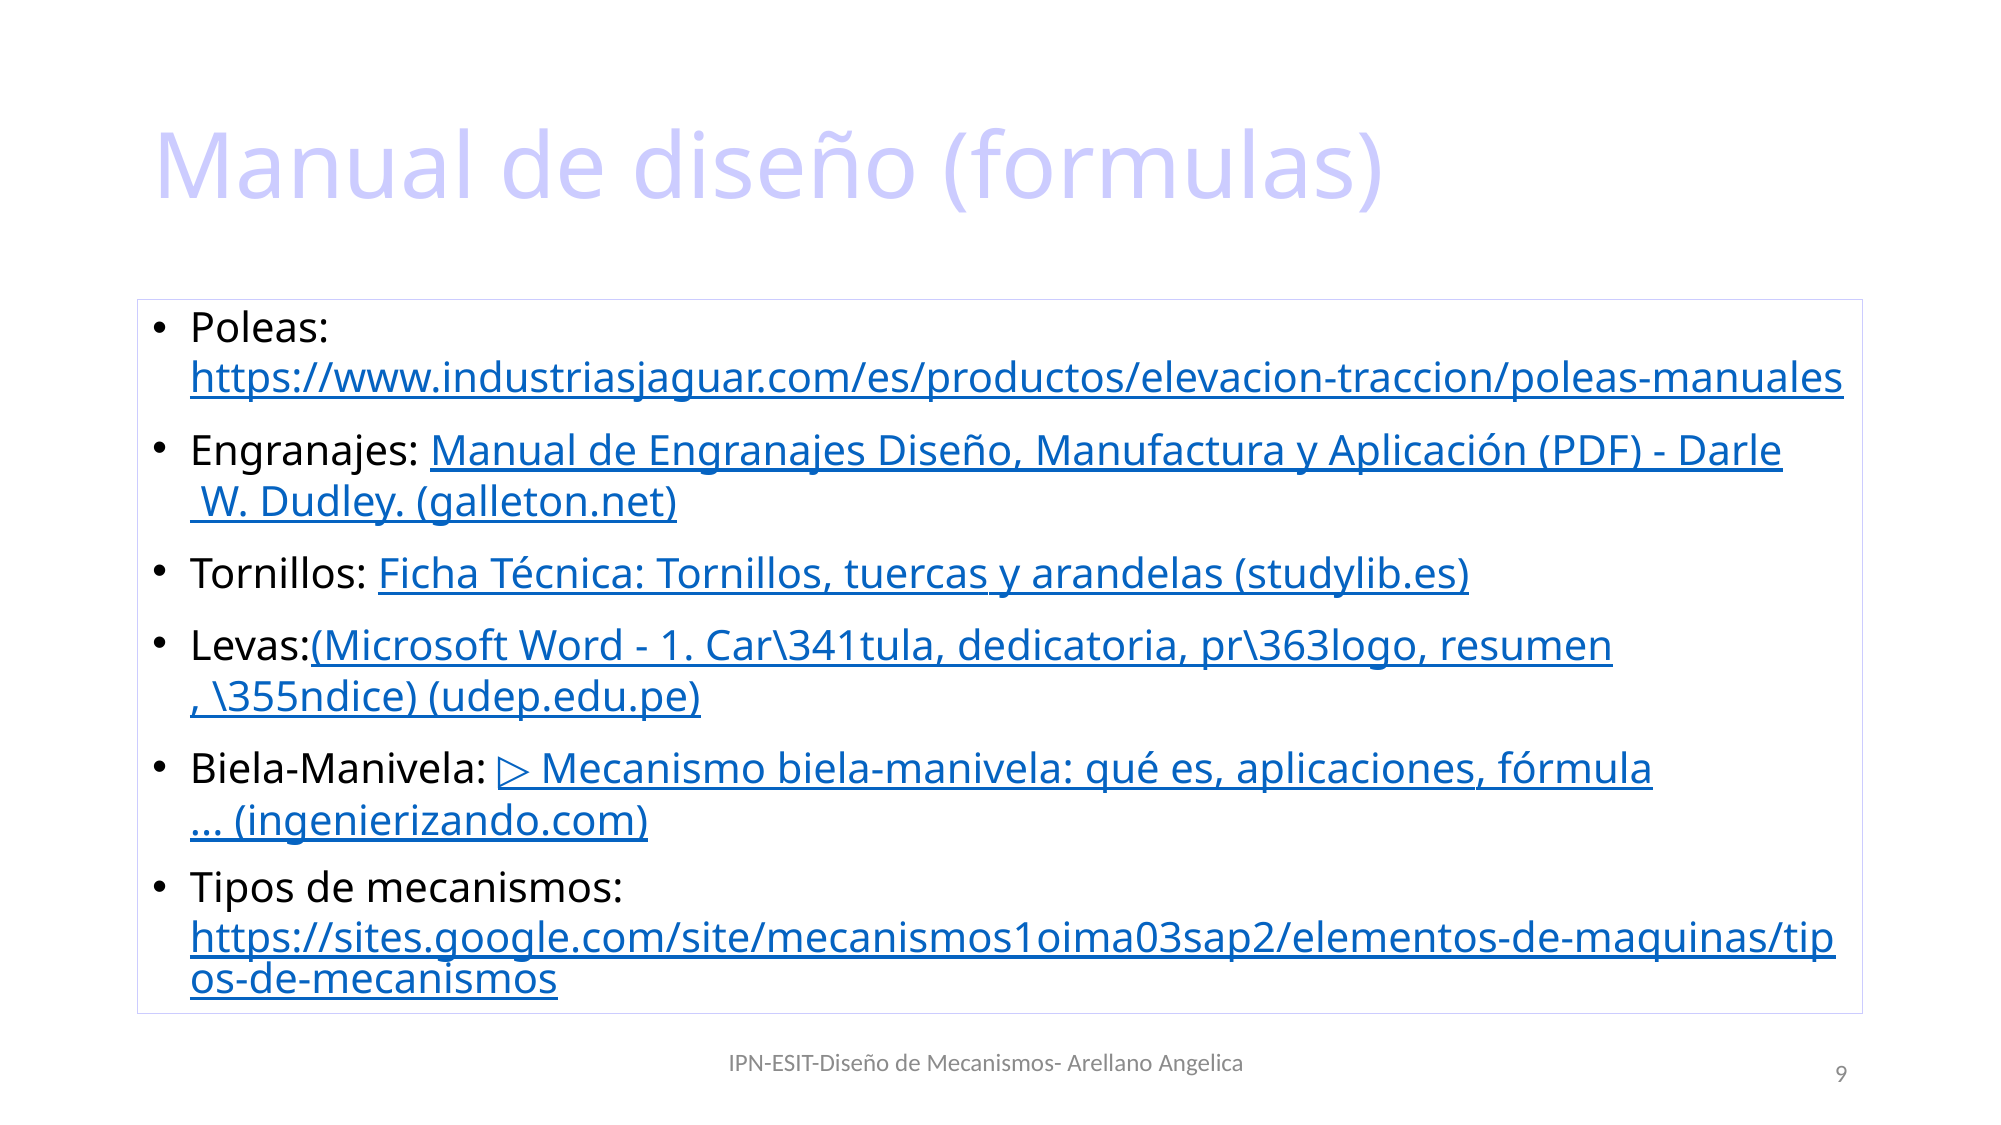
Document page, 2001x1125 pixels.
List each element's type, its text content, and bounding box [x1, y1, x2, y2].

list Poleas: https://www.industriasjaguar.com/es/productos/elevacion-traccion/poleas-manuales Engranajes: Manual de Engranajes Diseño, Manufactura y Aplicación (PDF) - Darle W. Dudley. (galleton.net) Tornillos: Ficha Técnica: Tornillos, tuercas y arandelas (studylib.es) Levas:(Microsoft Word - 1. Car\341tula, dedicatoria, pr\363logo, resumen, \355ndice) (udep.edu.pe) Biela-Manivela: ▷ Mecanismo biela-manivela: qué es, aplicaciones, fórmula... (ingenierizando.com) Tipos de mecanismos: https://sites.google.com/site/mecanismos1oima03sap2/elementos-de-maquinas/tipos-de-mecanismos [137, 299, 1863, 1014]
slide_number 9 [1412, 1042, 1863, 1103]
title Manual de diseño (formulas) [137, 59, 1863, 278]
footer IPN-ESIT-Diseño de Mecanismos- Arellano Angelica [652, 1031, 1328, 1092]
